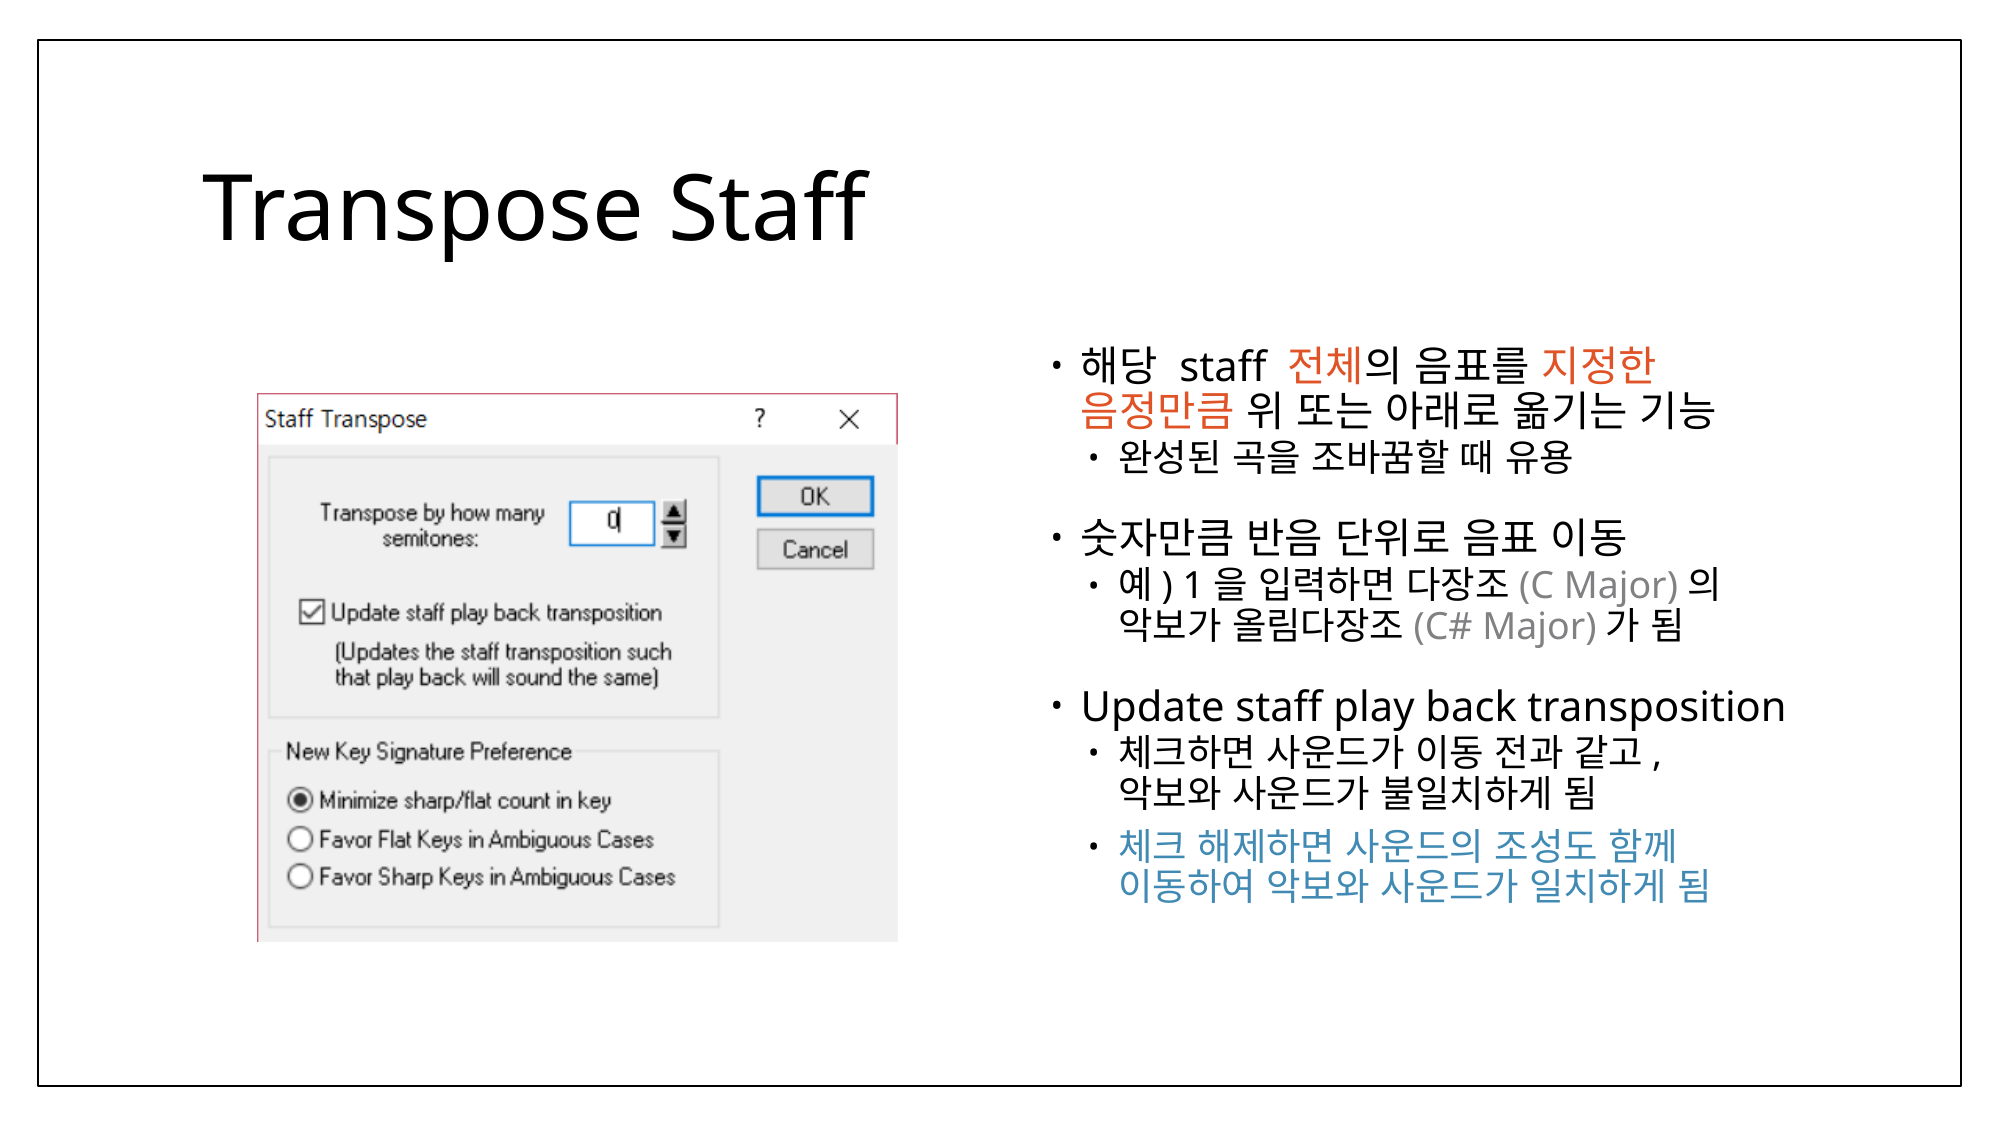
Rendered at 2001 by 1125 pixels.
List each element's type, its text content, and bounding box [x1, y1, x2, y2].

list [256, 392, 899, 942]
title Transpose Staff [187, 99, 1808, 323]
list 해당 staff 전체의 음표를 지정한 음정만큼 위 또는 아래로 옮기는 기능 완성된 곡을 조바꿈할 때 유용 숫자만큼 반음 단위로 음표 이동 예) 1을 입력하면 다장조(C Major)의 악보가 올림다장조(C# Major)가 됨 Update staff play back transposition 체크하면 사운드가 이동 전과 같고, 악보와 사운드가 불일치하게 됨 체크 해제하면 사운드의 조성도 함께 이동하여 악보와 사운드가 일치하게 됨 [1028, 337, 1809, 1025]
